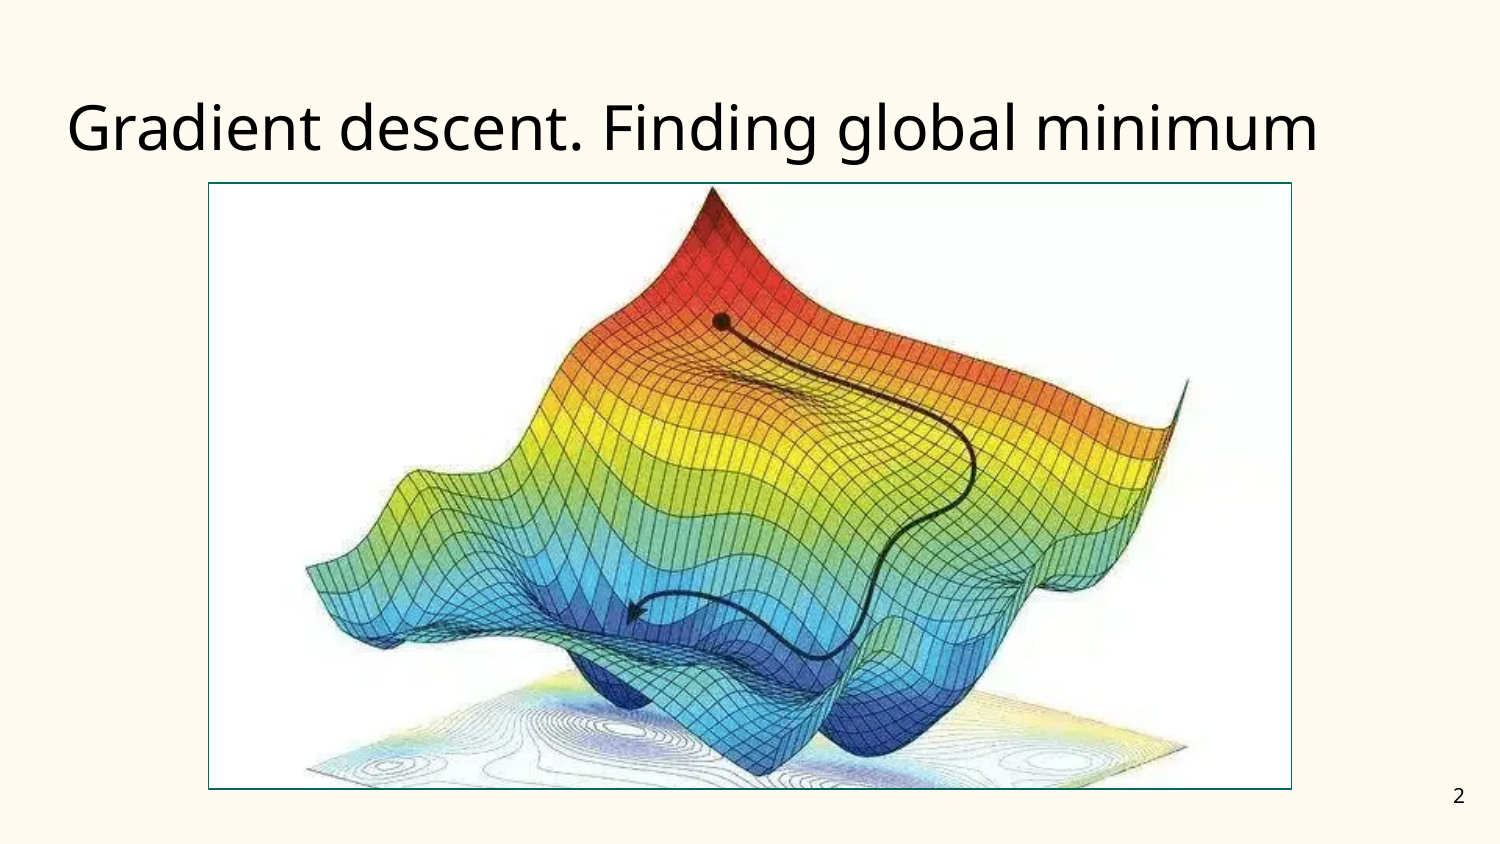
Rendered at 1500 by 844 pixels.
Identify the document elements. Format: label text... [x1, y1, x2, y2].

slide_number ‹#› [1389, 764, 1480, 830]
title Gradient descent. Finding global minimum [51, 72, 1449, 174]
picture [209, 183, 1291, 789]
